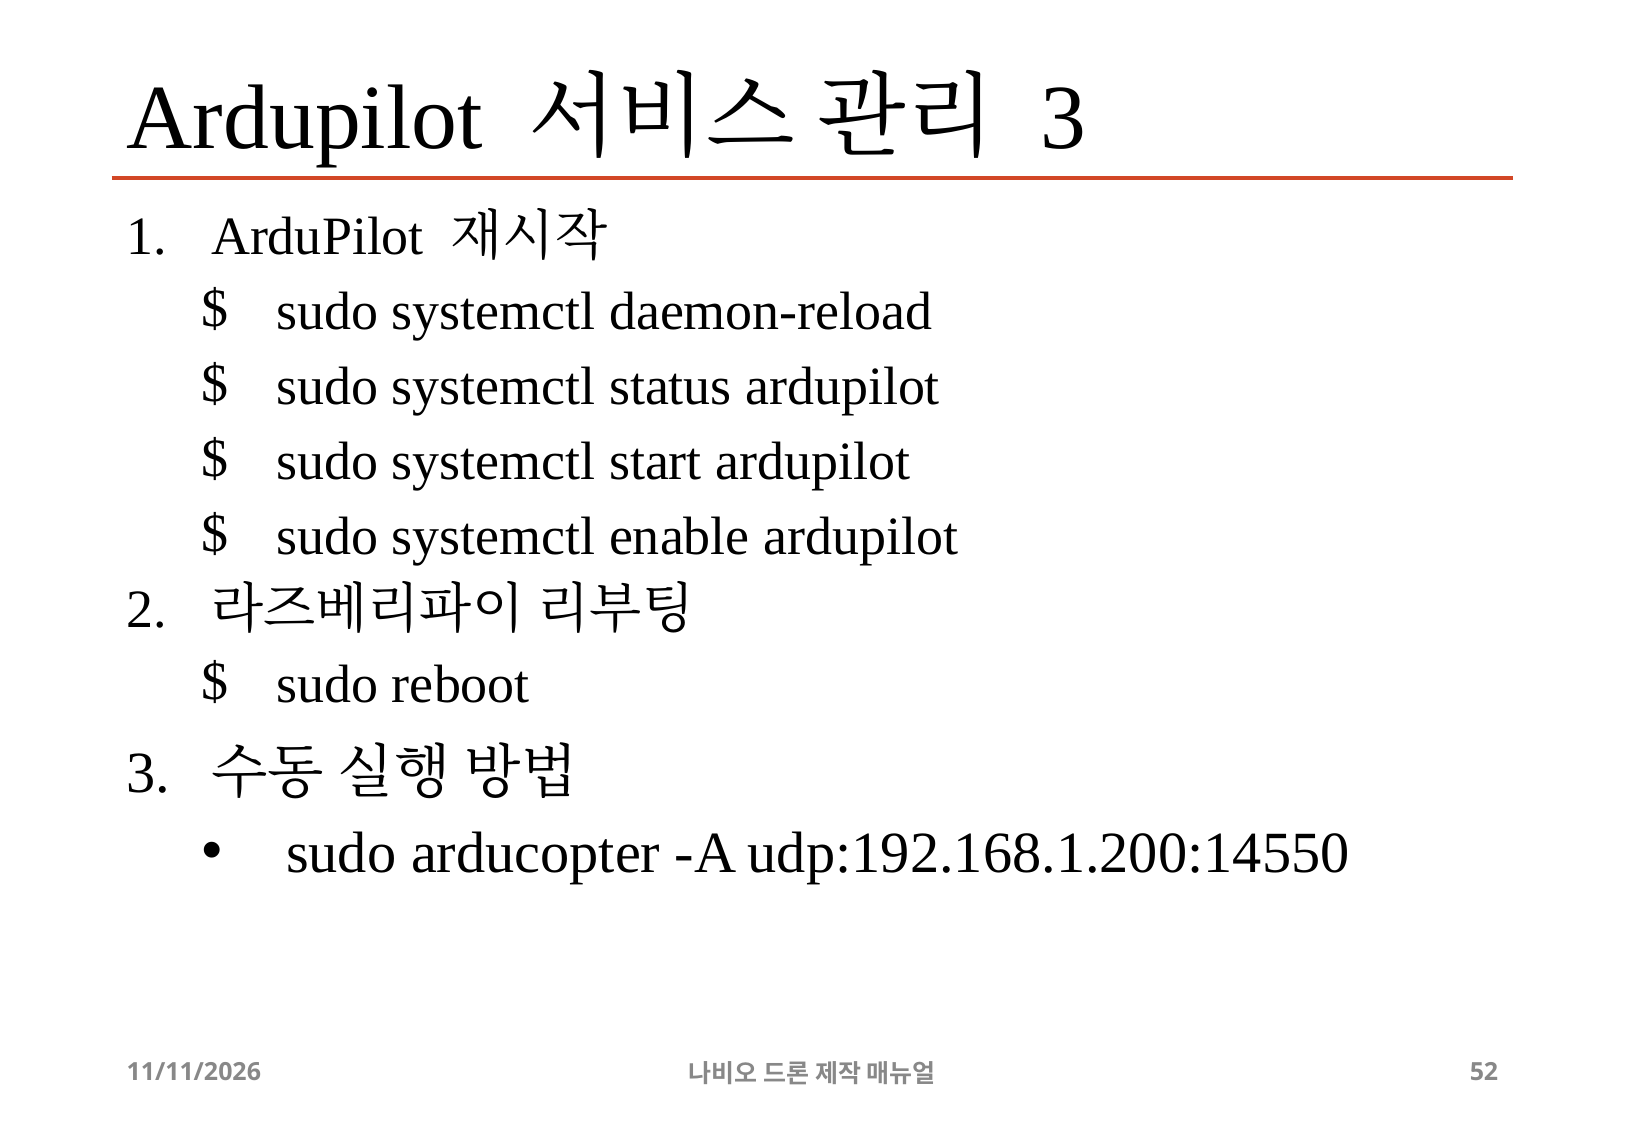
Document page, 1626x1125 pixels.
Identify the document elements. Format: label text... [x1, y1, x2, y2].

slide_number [111, 1042, 303, 1103]
list ArduPilot 재시작 sudo systemctl daemon-reload sudo systemctl status ardupilot sudo systemctl start ardupilot sudo systemctl enable ardupilot 라즈베리파이 리부팅 sudo reboot 수동 실행 방법 sudo arducopter -A udp:192.168.1.200:14550 [111, 205, 1514, 930]
title Ardupilot 서비스 관리 3 [111, 59, 1514, 179]
slide_number 52 [1433, 1042, 1514, 1103]
footer 나비오 드론 제작 매뉴얼 [538, 1042, 1087, 1103]
